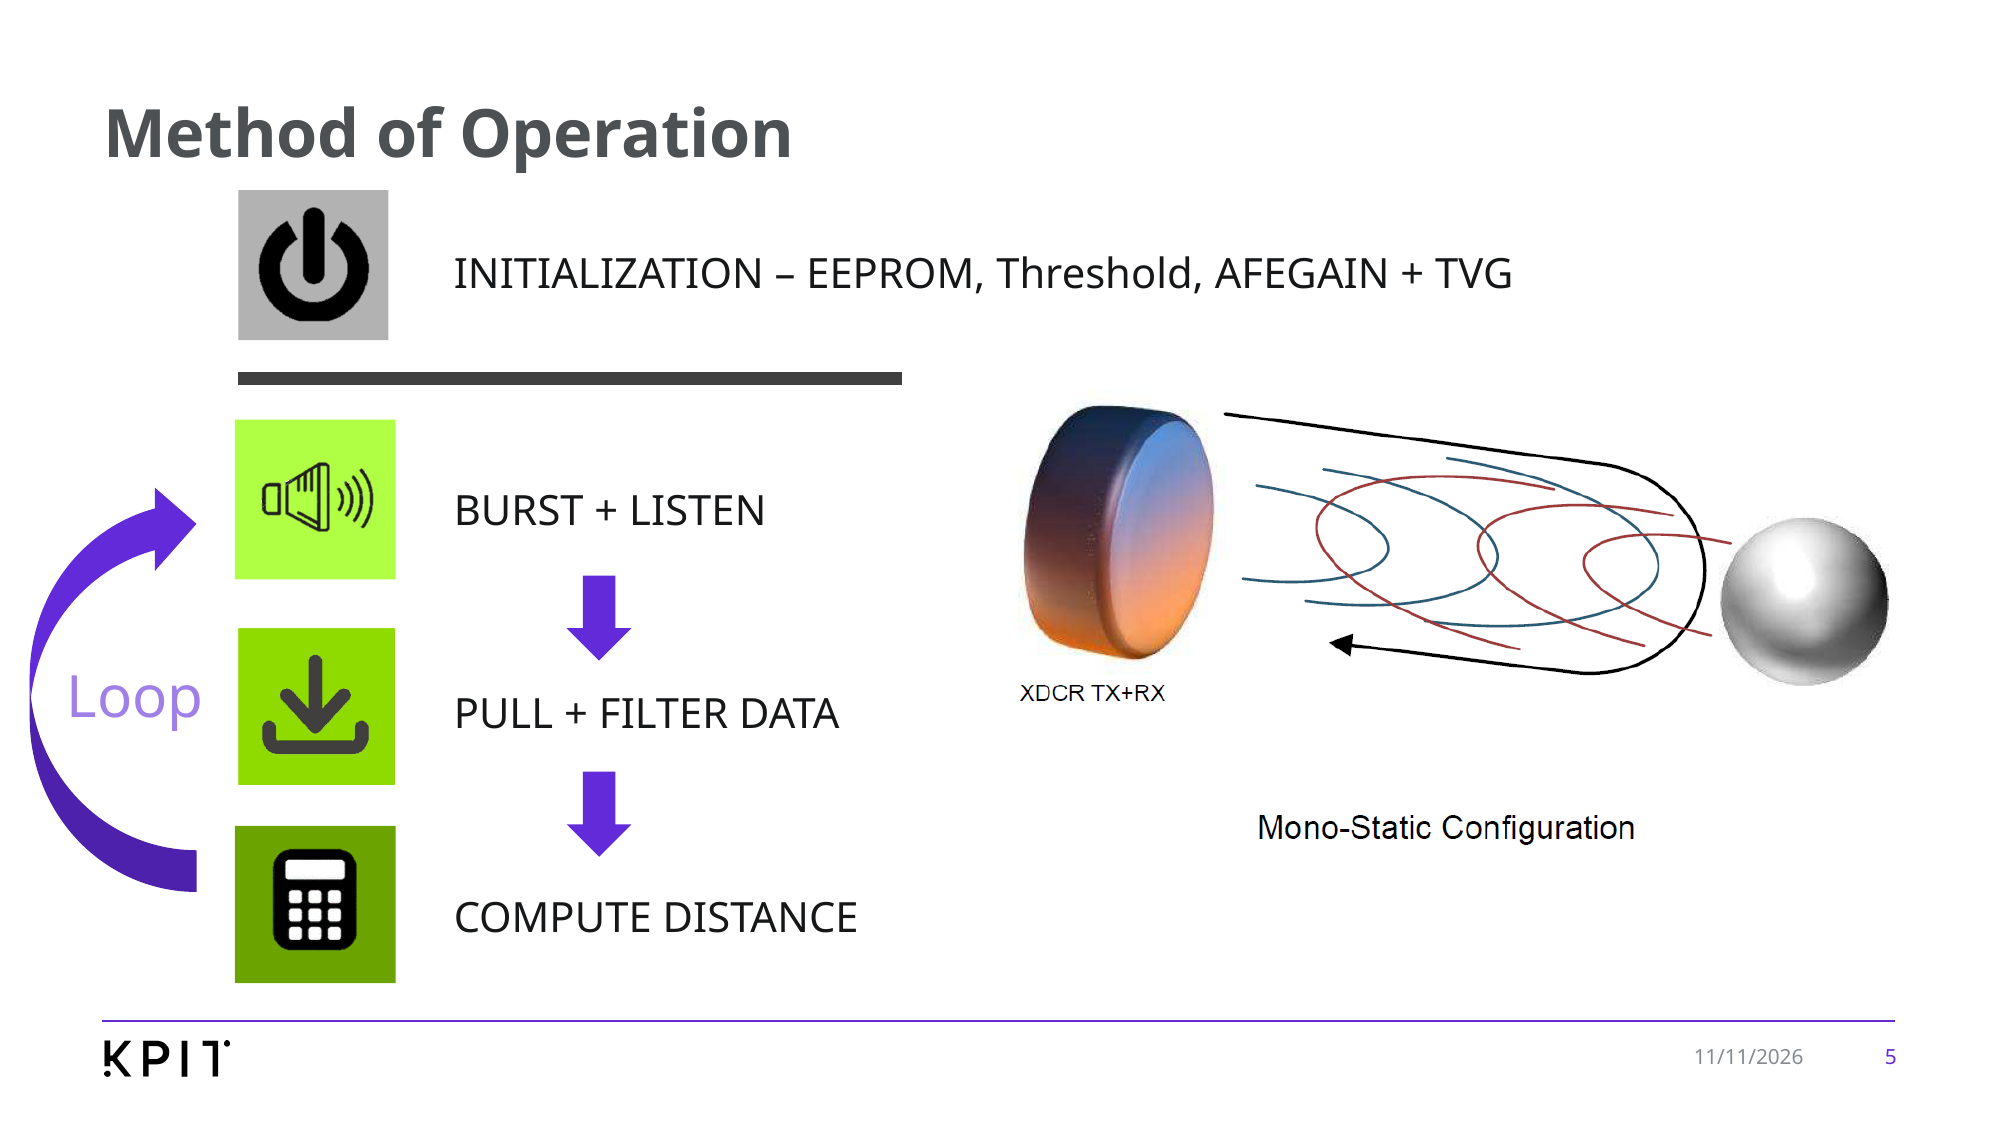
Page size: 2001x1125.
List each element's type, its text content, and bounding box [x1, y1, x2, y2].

text_box INITIALIZATION – EEPROM, Threshold, AFEGAIN + TVG [439, 239, 1718, 305]
picture [234, 820, 394, 991]
picture [241, 632, 389, 780]
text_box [238, 628, 395, 785]
text_box BURST + LISTEN [439, 476, 886, 541]
picture [1010, 342, 1906, 878]
text_box PULL + FILTER DATA [439, 679, 950, 745]
picture [242, 194, 385, 336]
text_box COMPUTE DISTANCE [439, 883, 963, 949]
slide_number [1676, 1038, 1819, 1077]
slide_number 5 [1835, 1038, 1912, 1077]
picture [225, 410, 410, 595]
text_box [564, 770, 634, 859]
text_box [564, 574, 634, 663]
title Method of Operation [88, 82, 1912, 182]
text_box [237, 189, 389, 341]
picture [104, 1040, 230, 1077]
text_box Loop [52, 651, 225, 737]
text_box [28, 485, 199, 894]
